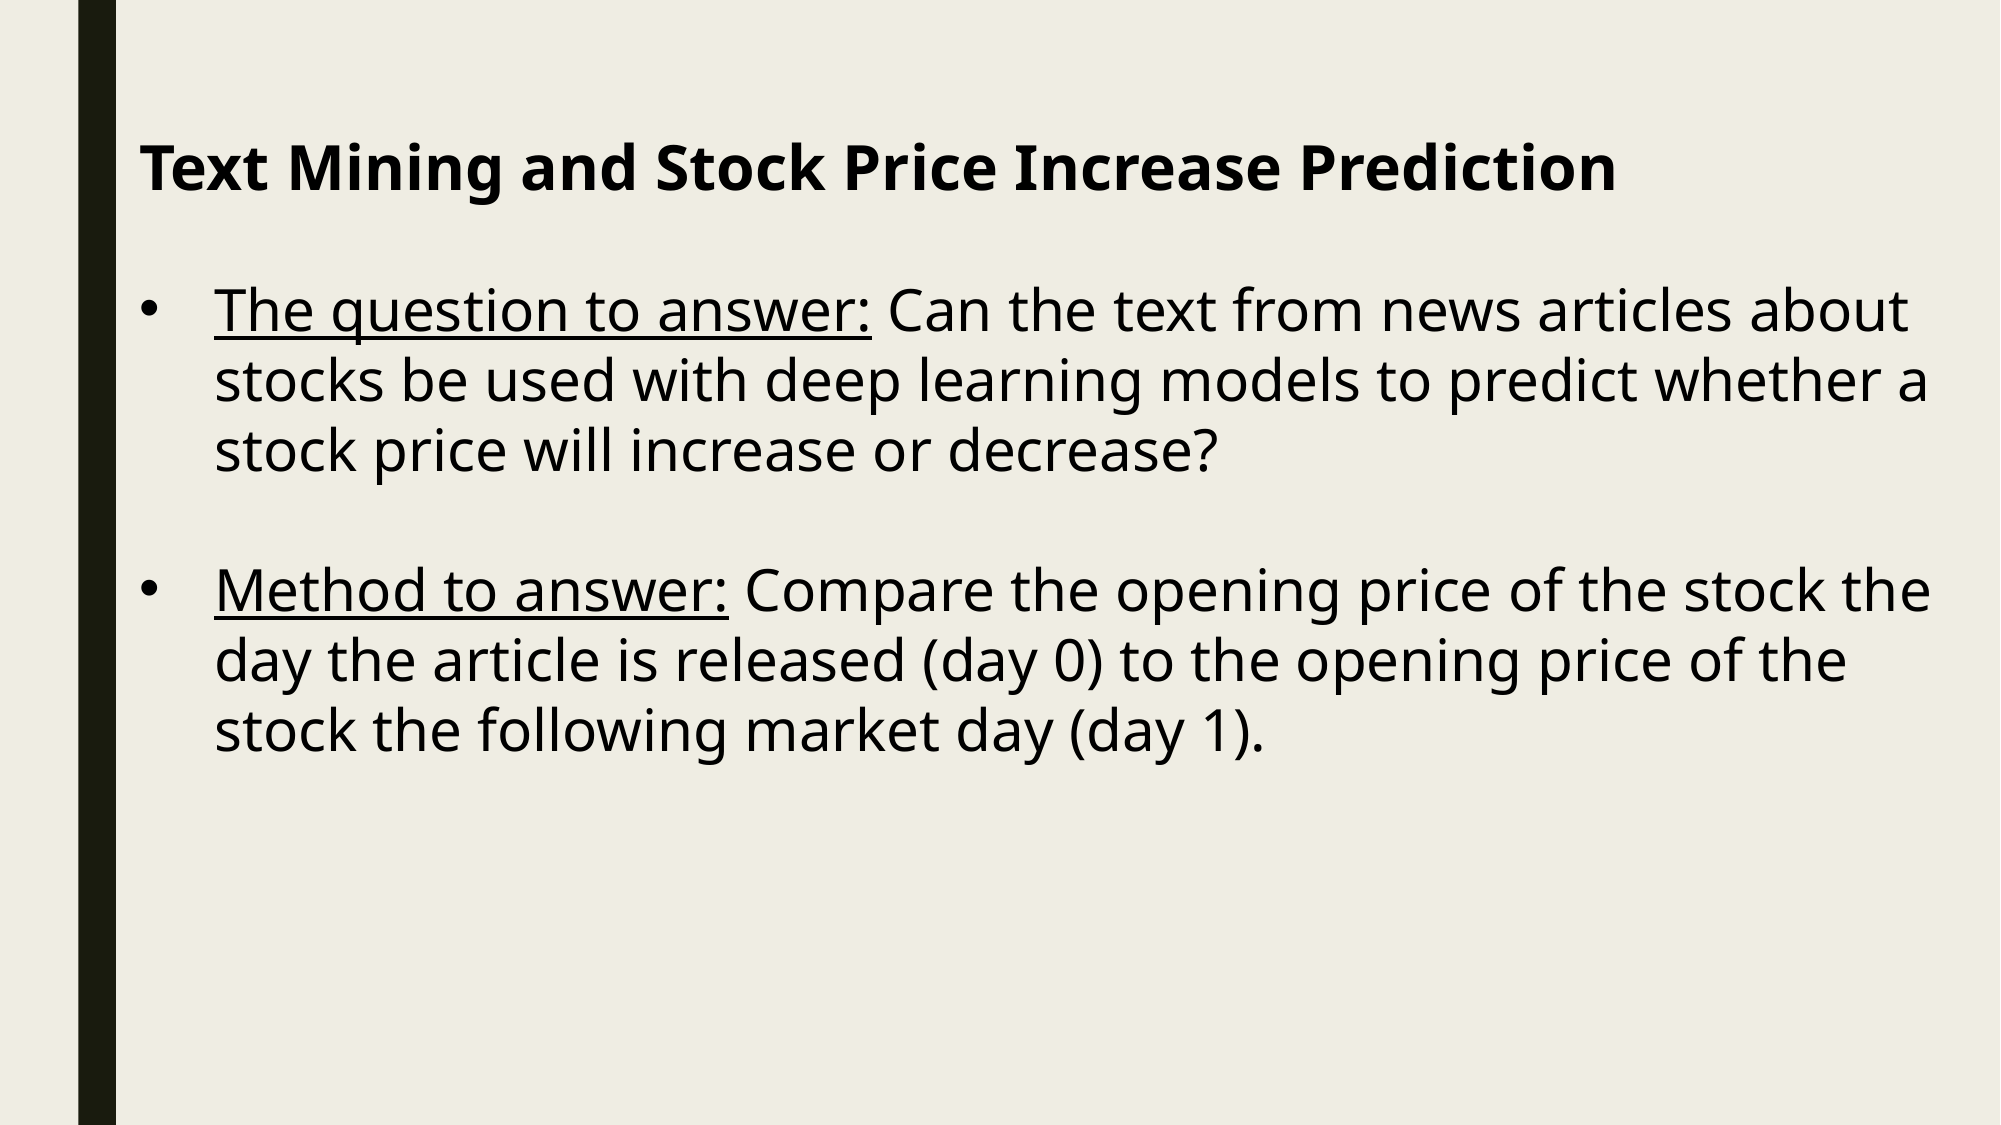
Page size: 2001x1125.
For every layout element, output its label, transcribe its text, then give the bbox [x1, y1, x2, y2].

text_box Text Mining and Stock Price Increase Prediction The question to answer: Can the text from news articles about stocks be used with deep learning models to predict whether a stock price will increase or decrease? Method to answer: Compare the opening price of the stock the day the article is released (day 0) to the opening price of the stock the following market day (day 1). [124, 120, 1978, 981]
